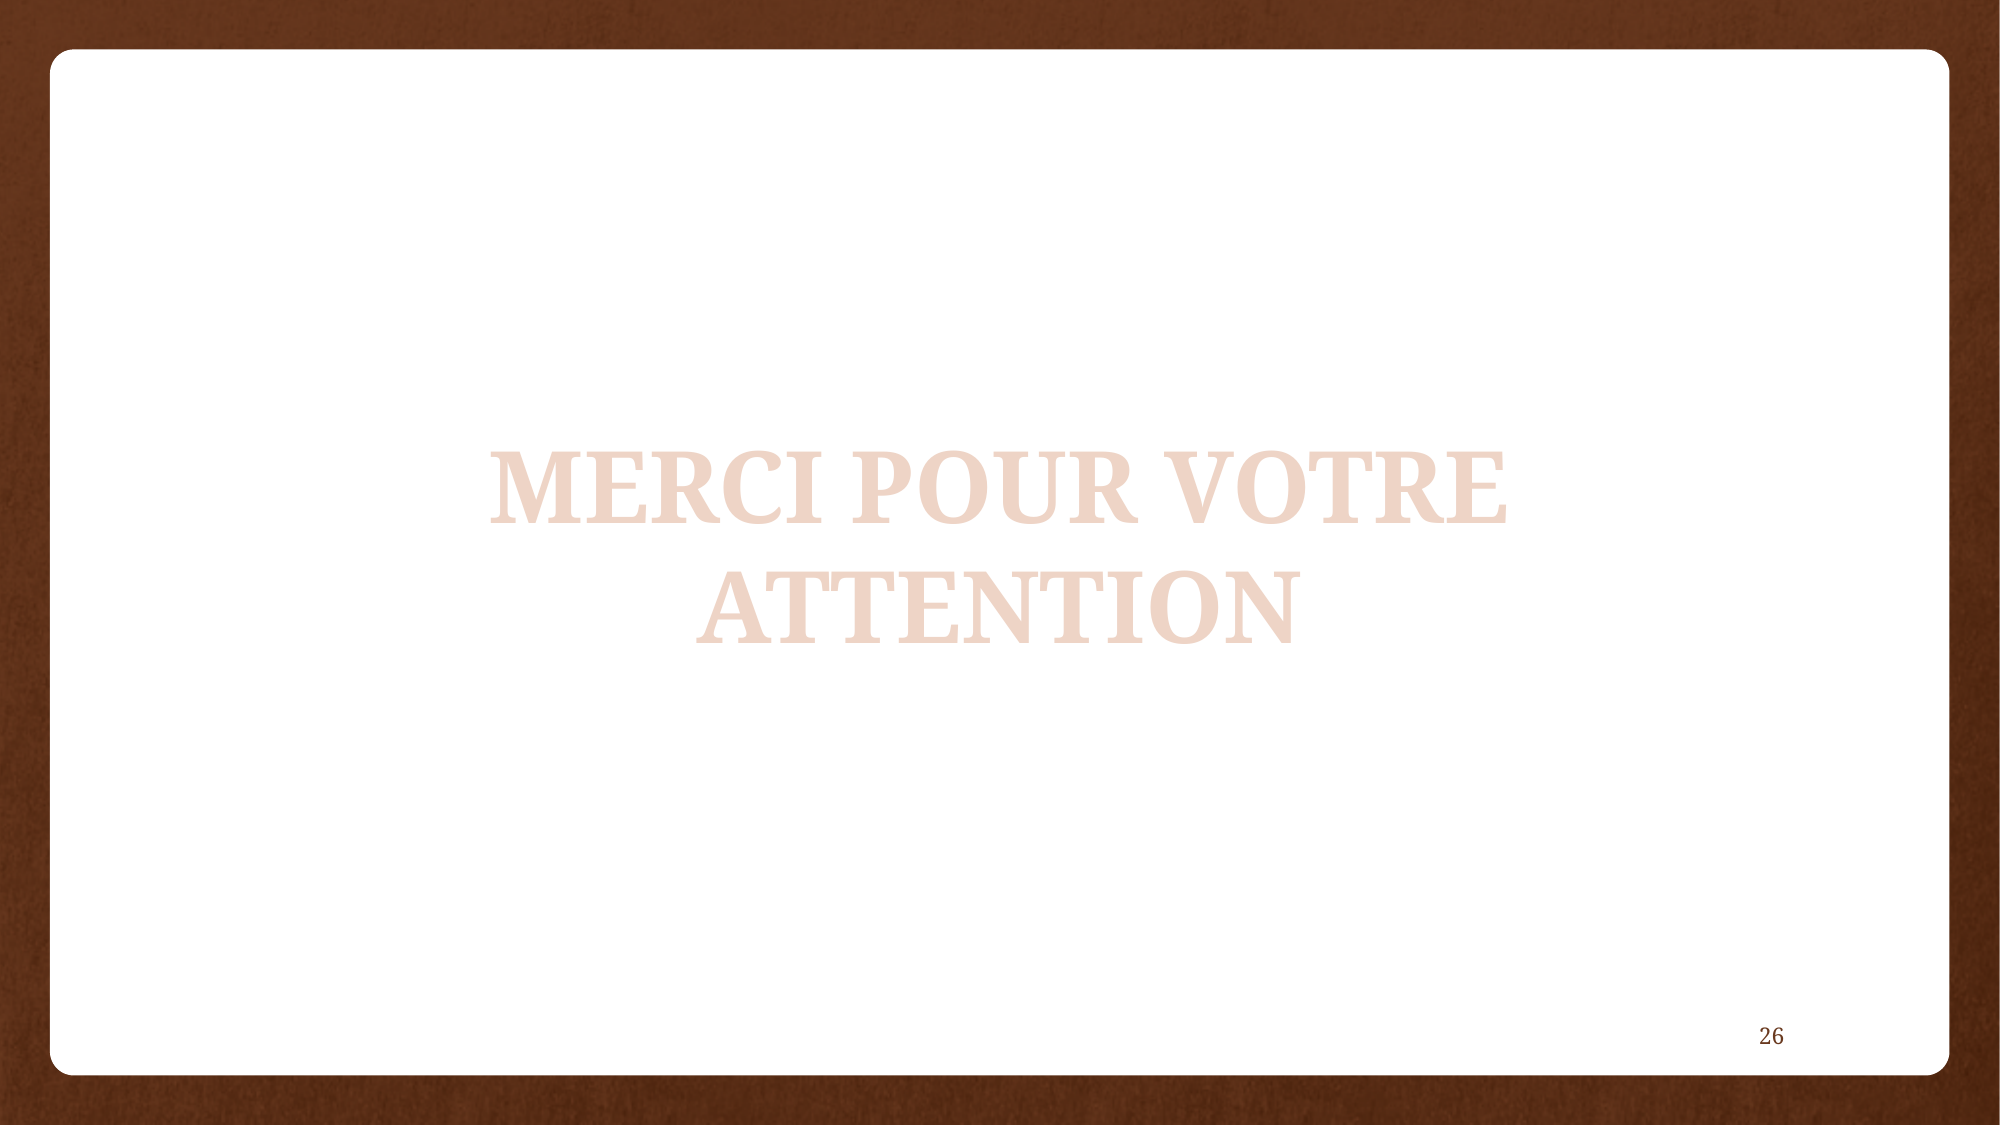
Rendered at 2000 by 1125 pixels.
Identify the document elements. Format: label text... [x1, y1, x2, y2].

title MERCI POUR VOTRE ATTENTION [199, 574, 1800, 672]
slide_number 26 [1682, 1012, 1800, 1063]
